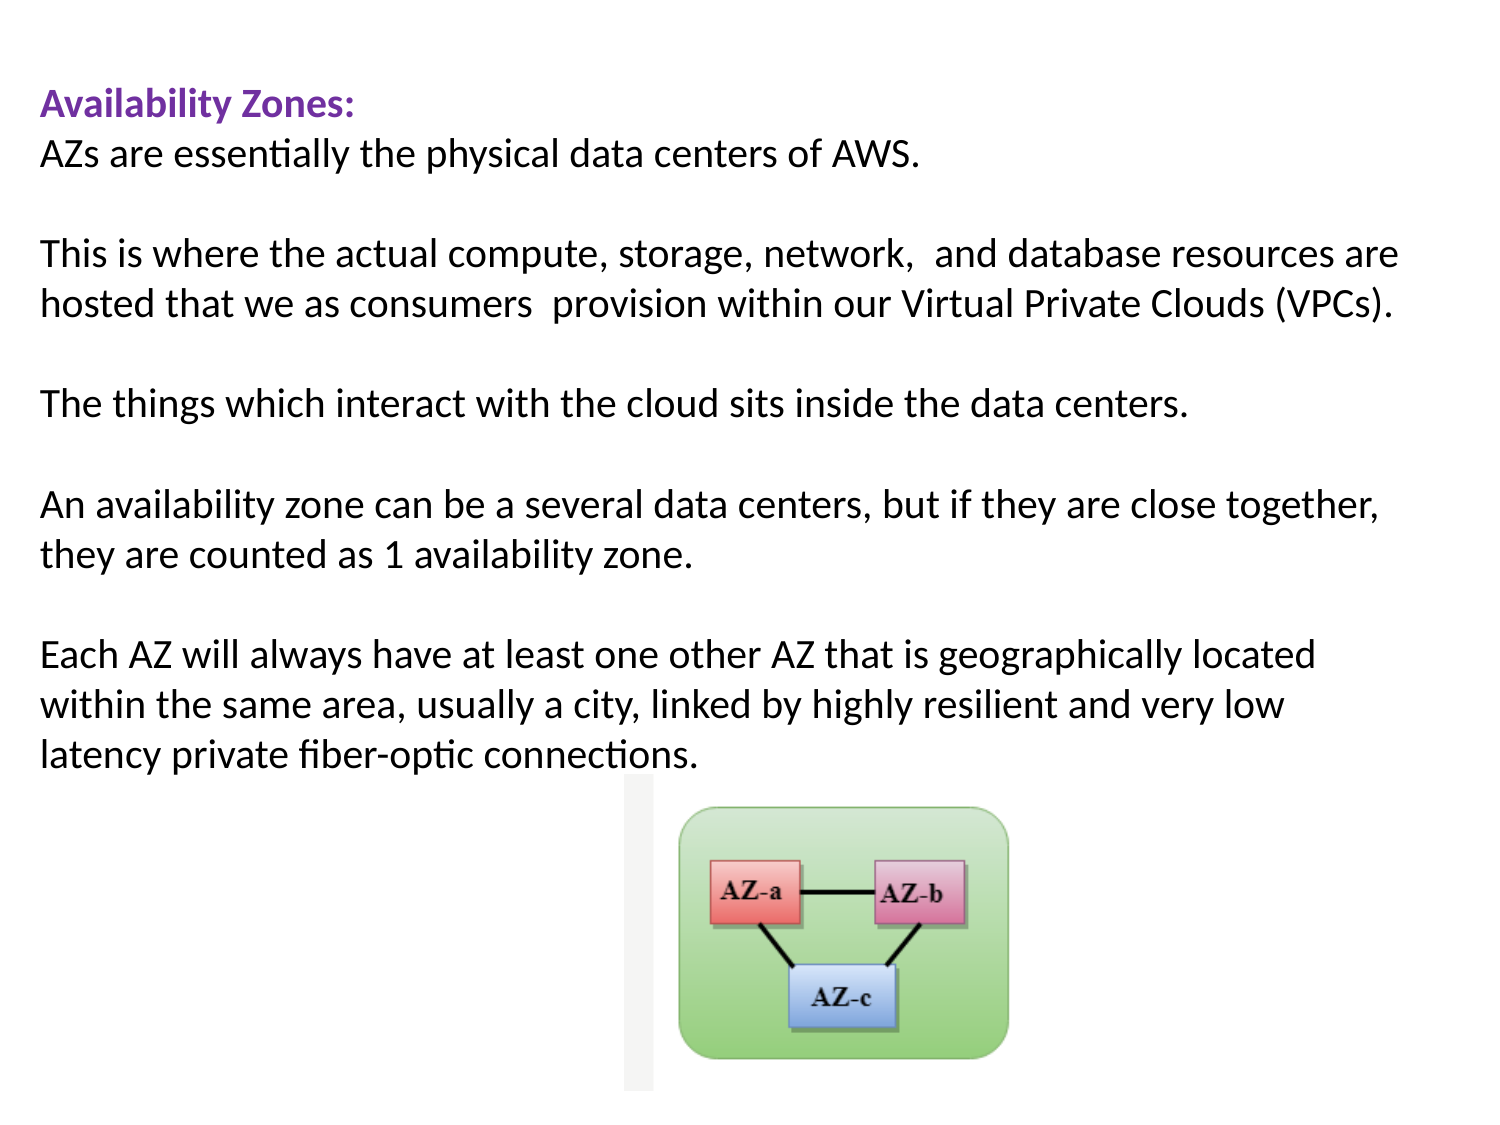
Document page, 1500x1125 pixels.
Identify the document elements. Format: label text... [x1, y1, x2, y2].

picture [624, 774, 1062, 1091]
text_box Availability Zones: AZs are essentially the physical data centers of AWS. This is where the actual compute, storage, network, and database resources are hosted that we as consumers provision within our Virtual Private Clouds (VPCs). The things which interact with the cloud sits inside the data centers. An availability zone can be a several data centers, but if they are close together, they are counted as 1 availability zone. Each AZ will always have at least one other AZ that is geographically located within the same area, usually a city, linked by highly resilient and very low latency private fiber-optic connections. [24, 68, 1425, 834]
